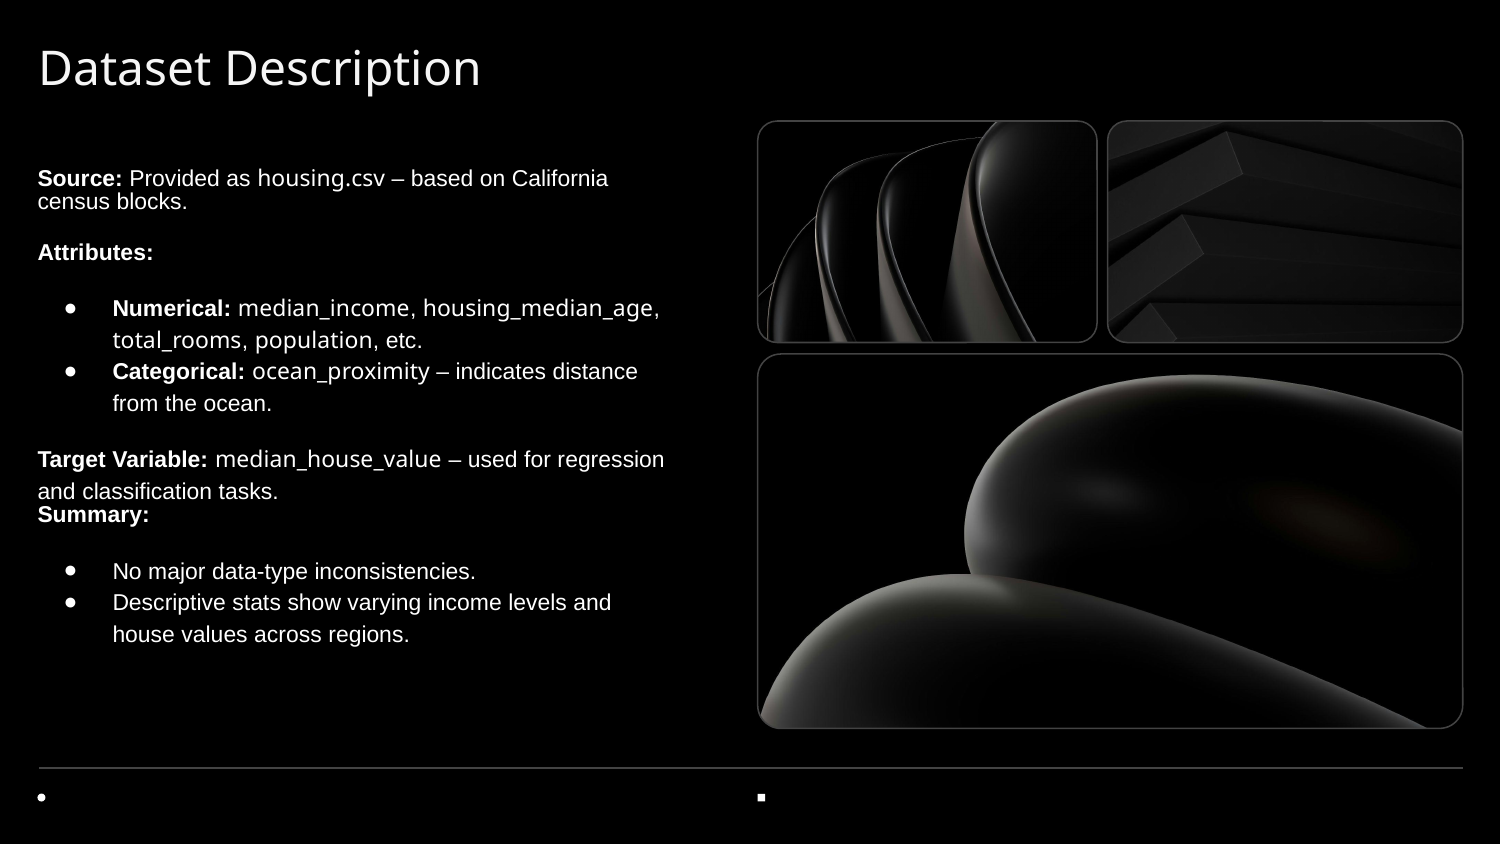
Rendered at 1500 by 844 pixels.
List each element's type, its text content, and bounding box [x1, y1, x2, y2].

picture [1107, 120, 1463, 343]
picture [757, 353, 1463, 729]
subtitle Dataset Description [38, 37, 510, 75]
picture [757, 120, 1098, 343]
title Source: Provided as housing.csv – based on California census blocks. Attributes: Numerical: median_income, housing_median_age, total_rooms, population, etc. Categorical: ocean_proximity – indicates distance from the ocean. Target Variable: median_house_value – used for regression and classification tasks. Summary: No major data-type inconsistencies. Descriptive stats show varying income levels and house values across regions. [37, 167, 669, 647]
